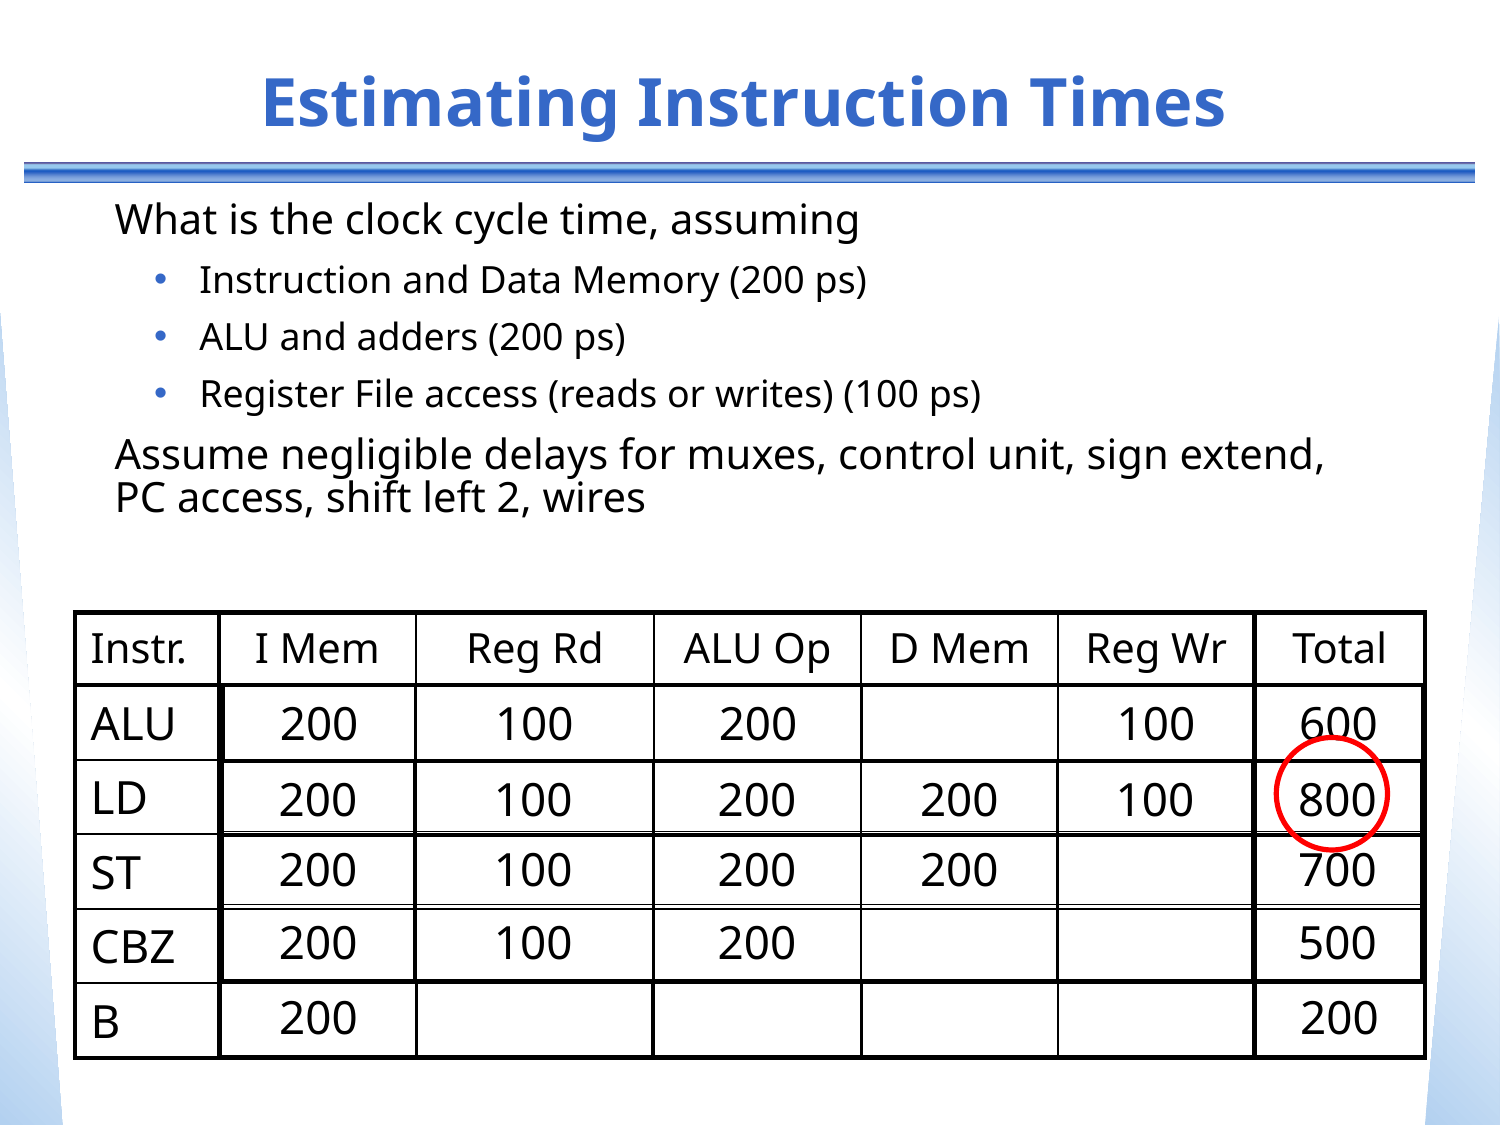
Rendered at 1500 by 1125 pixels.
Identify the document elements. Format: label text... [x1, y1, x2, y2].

table_header 200 [224, 832, 413, 904]
table_header 200 [224, 905, 413, 979]
table_header 200 [225, 687, 414, 760]
table_cell CBZ [77, 910, 217, 982]
text_box What is the clock cycle time, assuming Instruction and Data Memory (200 ps) ALU and adders (200 ps) Register File access (reads or writes) (100 ps) Assume negligible delays for muxes, control unit, sign extend, PC access, shift left 2, wires [99, 191, 1388, 529]
table_header 100 [415, 905, 652, 979]
table_header 200 [862, 832, 1056, 904]
table_header 200 [224, 762, 413, 831]
table_header 100 [416, 687, 653, 760]
title Estimating Instruction Times [37, 37, 1450, 163]
table_header 100 [1059, 687, 1252, 760]
table_header [1058, 905, 1251, 979]
table_header [418, 981, 651, 1055]
table_header 800 [1375, 762, 1420, 831]
table_header Reg Wr [1059, 615, 1252, 683]
table_header 200 [862, 762, 1056, 831]
table_header 700 [1255, 832, 1420, 904]
table_header 600 [1256, 687, 1421, 760]
table_header 100 [415, 762, 652, 831]
table_header [1058, 832, 1251, 904]
table_header [653, 981, 861, 1055]
table_header 100 [1058, 762, 1251, 831]
table_header 800 [1255, 762, 1289, 831]
table_cell LD [77, 761, 217, 833]
table_header 200 [654, 832, 861, 904]
table_header D Mem [862, 615, 1057, 683]
picture [24, 162, 1475, 183]
table_header 100 [415, 832, 652, 904]
table_cell B [77, 984, 217, 1056]
table_header 500 [1255, 905, 1420, 979]
table_header Instr. [77, 615, 217, 683]
table_header [863, 687, 1057, 760]
table_cell ST [77, 835, 217, 908]
table_cell ALU [77, 687, 217, 759]
table_header 200 [654, 762, 861, 831]
table_header I Mem [221, 615, 415, 683]
text_box [1276, 737, 1388, 850]
table_header 200 [655, 687, 862, 760]
table_header 200 [654, 905, 860, 979]
table_header [862, 905, 1056, 979]
table_header 200 [222, 981, 416, 1055]
table_header 200 [1256, 981, 1423, 1055]
table_header [1059, 981, 1252, 1055]
table_header ALU Op [655, 615, 860, 683]
table_header Total [1257, 615, 1423, 683]
table_header [863, 981, 1057, 1055]
table_header Reg Rd [417, 615, 653, 683]
